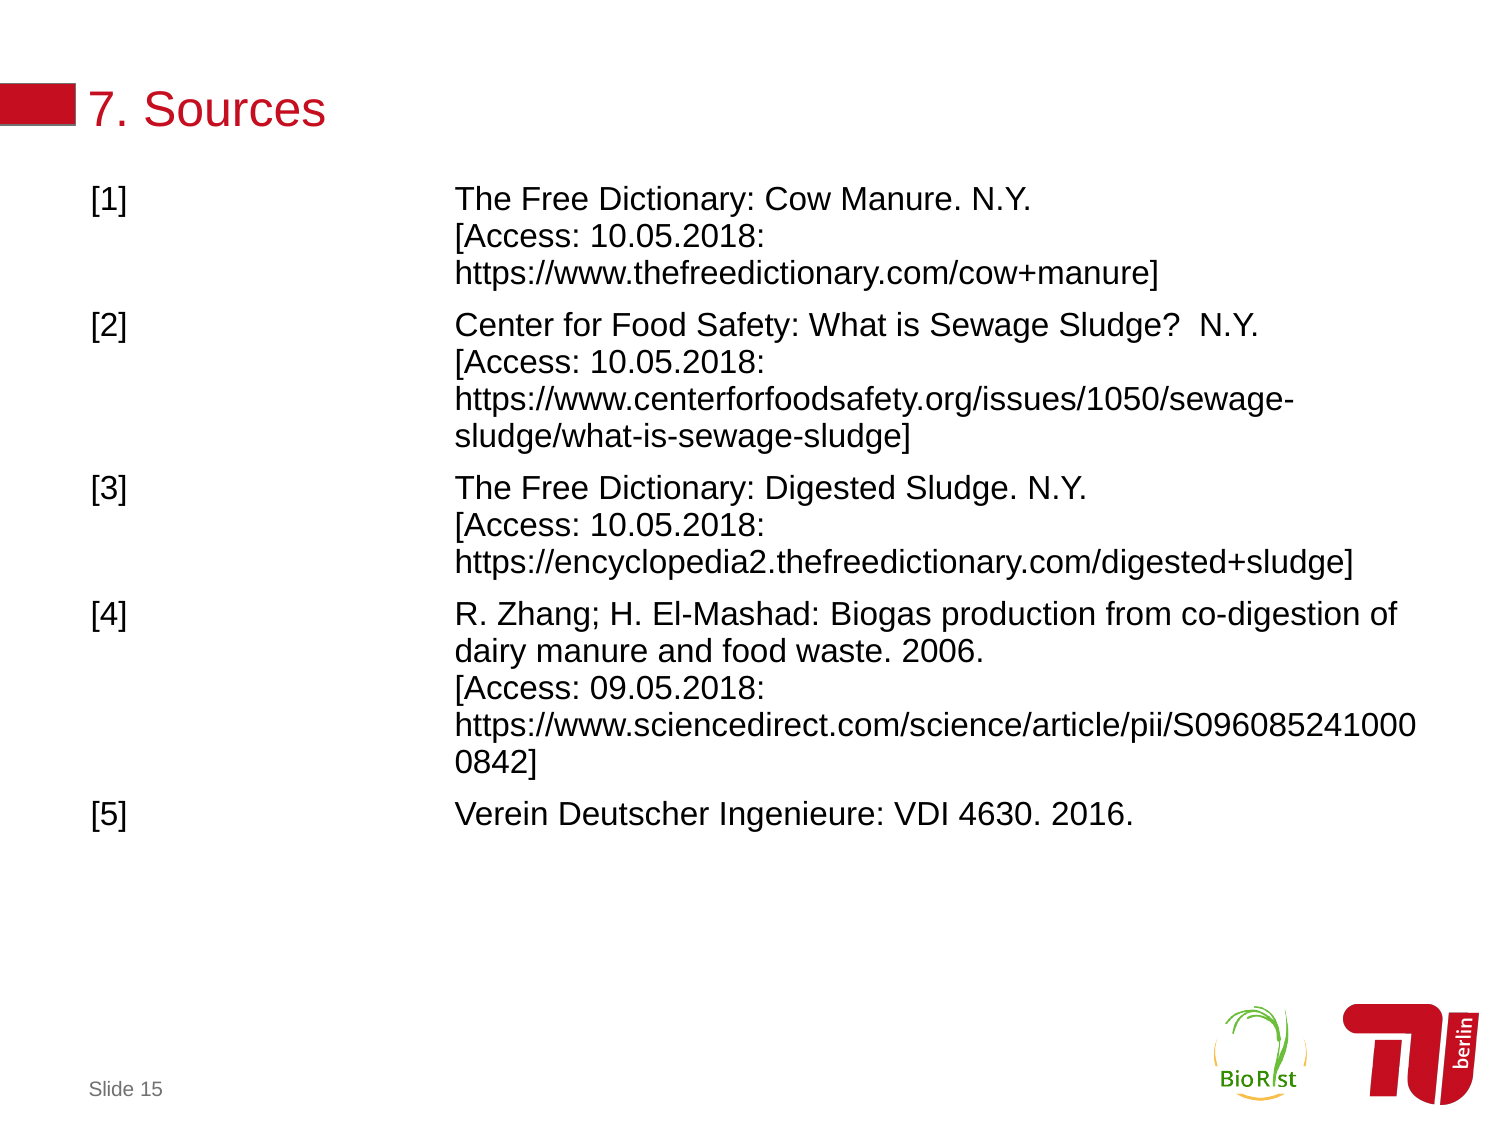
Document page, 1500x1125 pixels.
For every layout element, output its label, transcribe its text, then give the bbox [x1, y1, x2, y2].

text_box [0, 83, 76, 126]
table_cell Center for Food Safety: What is Sewage Sludge? N.Y. [Access: 10.05.2018: https://www.centerforfoodsafety.org/issues/1050/sewage-sludge/what-is-sewage-sludge] [440, 302, 1433, 461]
table_cell [3] [76, 463, 439, 587]
picture [1343, 1004, 1479, 1105]
table_cell [2] [76, 302, 439, 461]
picture [1204, 1000, 1313, 1108]
table_cell R. Zhang; H. El-Mashad: Biogas production from co-digestion of dairy manure and food waste. 2006. [Access: 09.05.2018: https://www.sciencedirect.com/science/article/pii/S0960852410000842] [440, 589, 1433, 787]
table_cell [4] [76, 589, 439, 787]
text_box 7. Sources [87, 74, 1410, 137]
slide_number Slide 15 [88, 1075, 1176, 1101]
table_cell [5] [76, 789, 439, 840]
table_cell Verein Deutscher Ingenieure: VDI 4630. 2016. [440, 789, 1433, 840]
table_header The Free Dictionary: Cow Manure. N.Y. [Access: 10.05.2018: https://www.thefreedictionary.com/cow+manure] [440, 174, 1433, 296]
table_cell The Free Dictionary: Digested Sludge. N.Y. [Access: 10.05.2018: https://encyclopedia2.thefreedictionary.com/digested+sludge] [440, 463, 1433, 587]
table_header [1] [76, 174, 439, 296]
